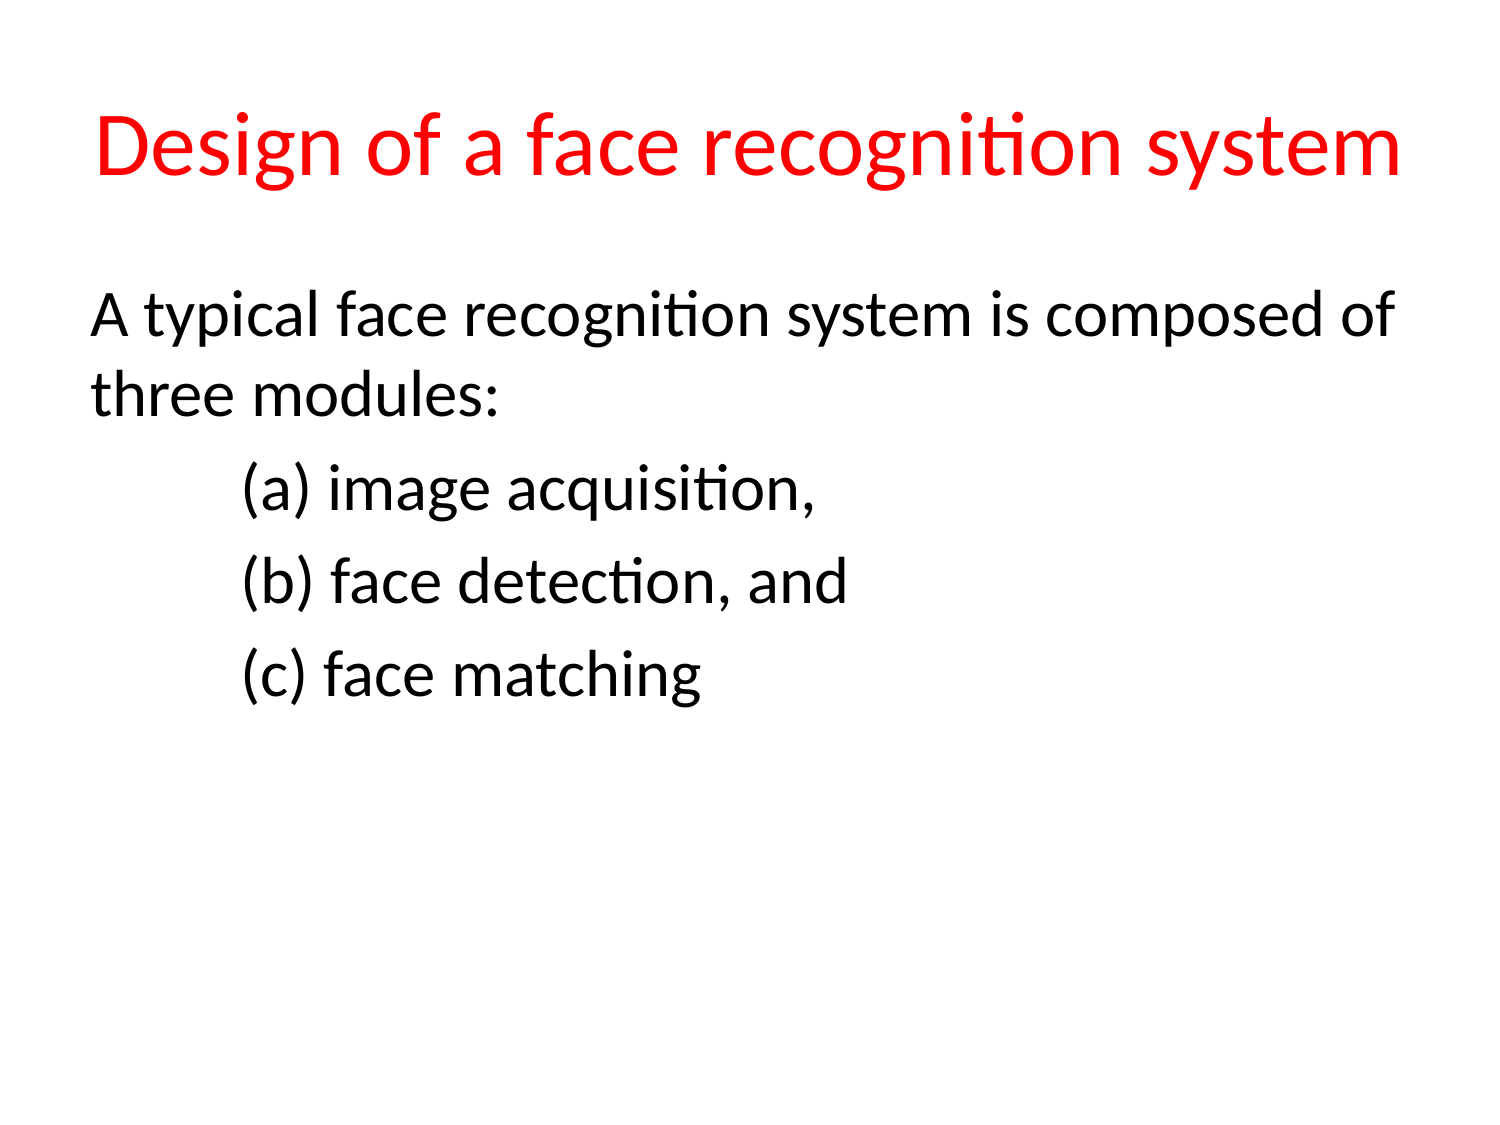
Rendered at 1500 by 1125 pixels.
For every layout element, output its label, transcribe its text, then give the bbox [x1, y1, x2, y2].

title Design of a face recognition system [75, 45, 1425, 233]
list A typical face recognition system is composed of three modules: (a) image acquisition, (b) face detection, and (c) face matching [75, 262, 1425, 1005]
